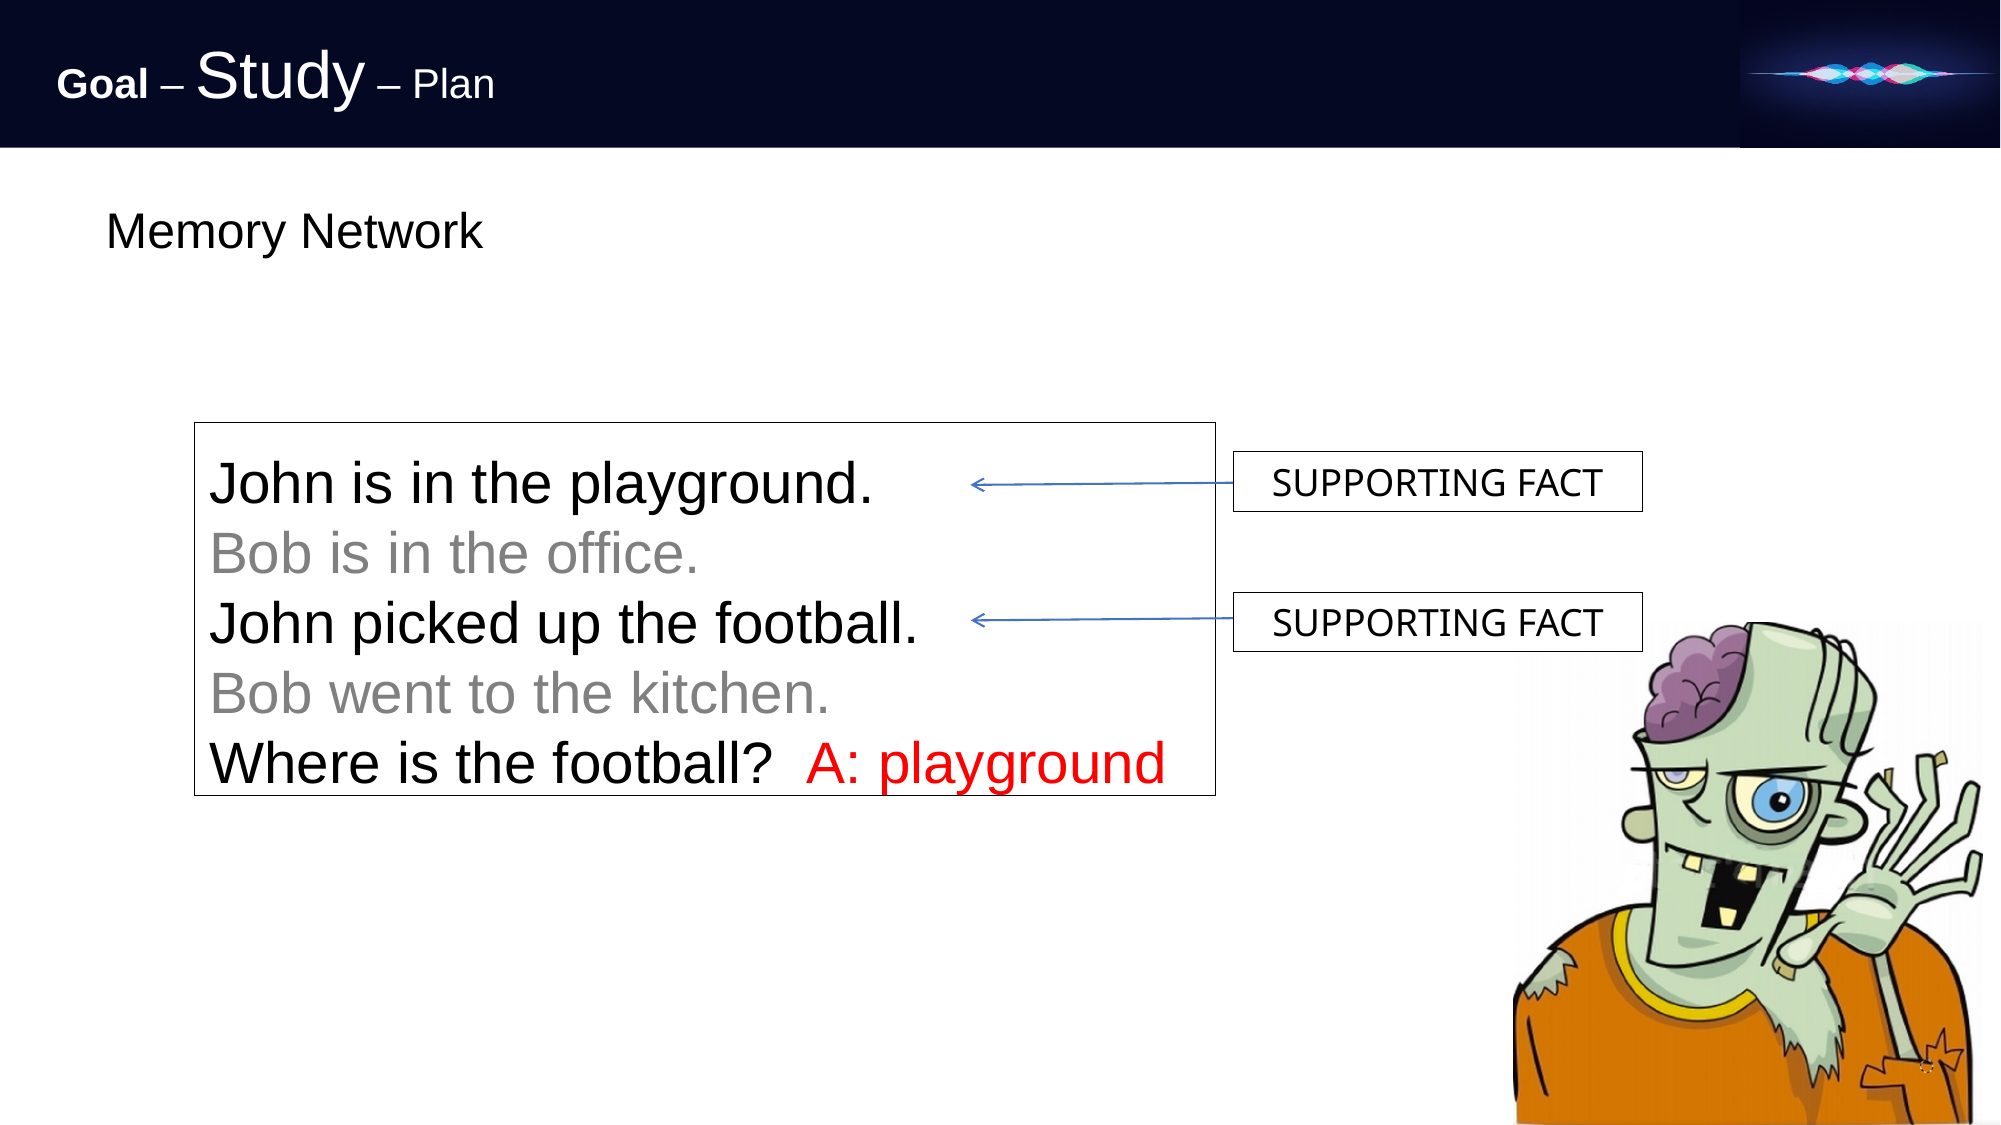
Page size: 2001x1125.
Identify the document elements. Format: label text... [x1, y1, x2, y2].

picture [1741, 0, 2001, 148]
text_box John is in the playground. Bob is in the office. John picked up the football. Bob went to the kitchen. Where is the football? A: playground [194, 422, 1216, 796]
picture [1513, 622, 2000, 1125]
text_box SUPPORTING FACT [1233, 592, 1643, 652]
text_box Memory Network [90, 190, 499, 266]
text_box SUPPORTING FACT [1233, 451, 1643, 512]
text_box Goal – Study – Plan [41, 24, 960, 120]
